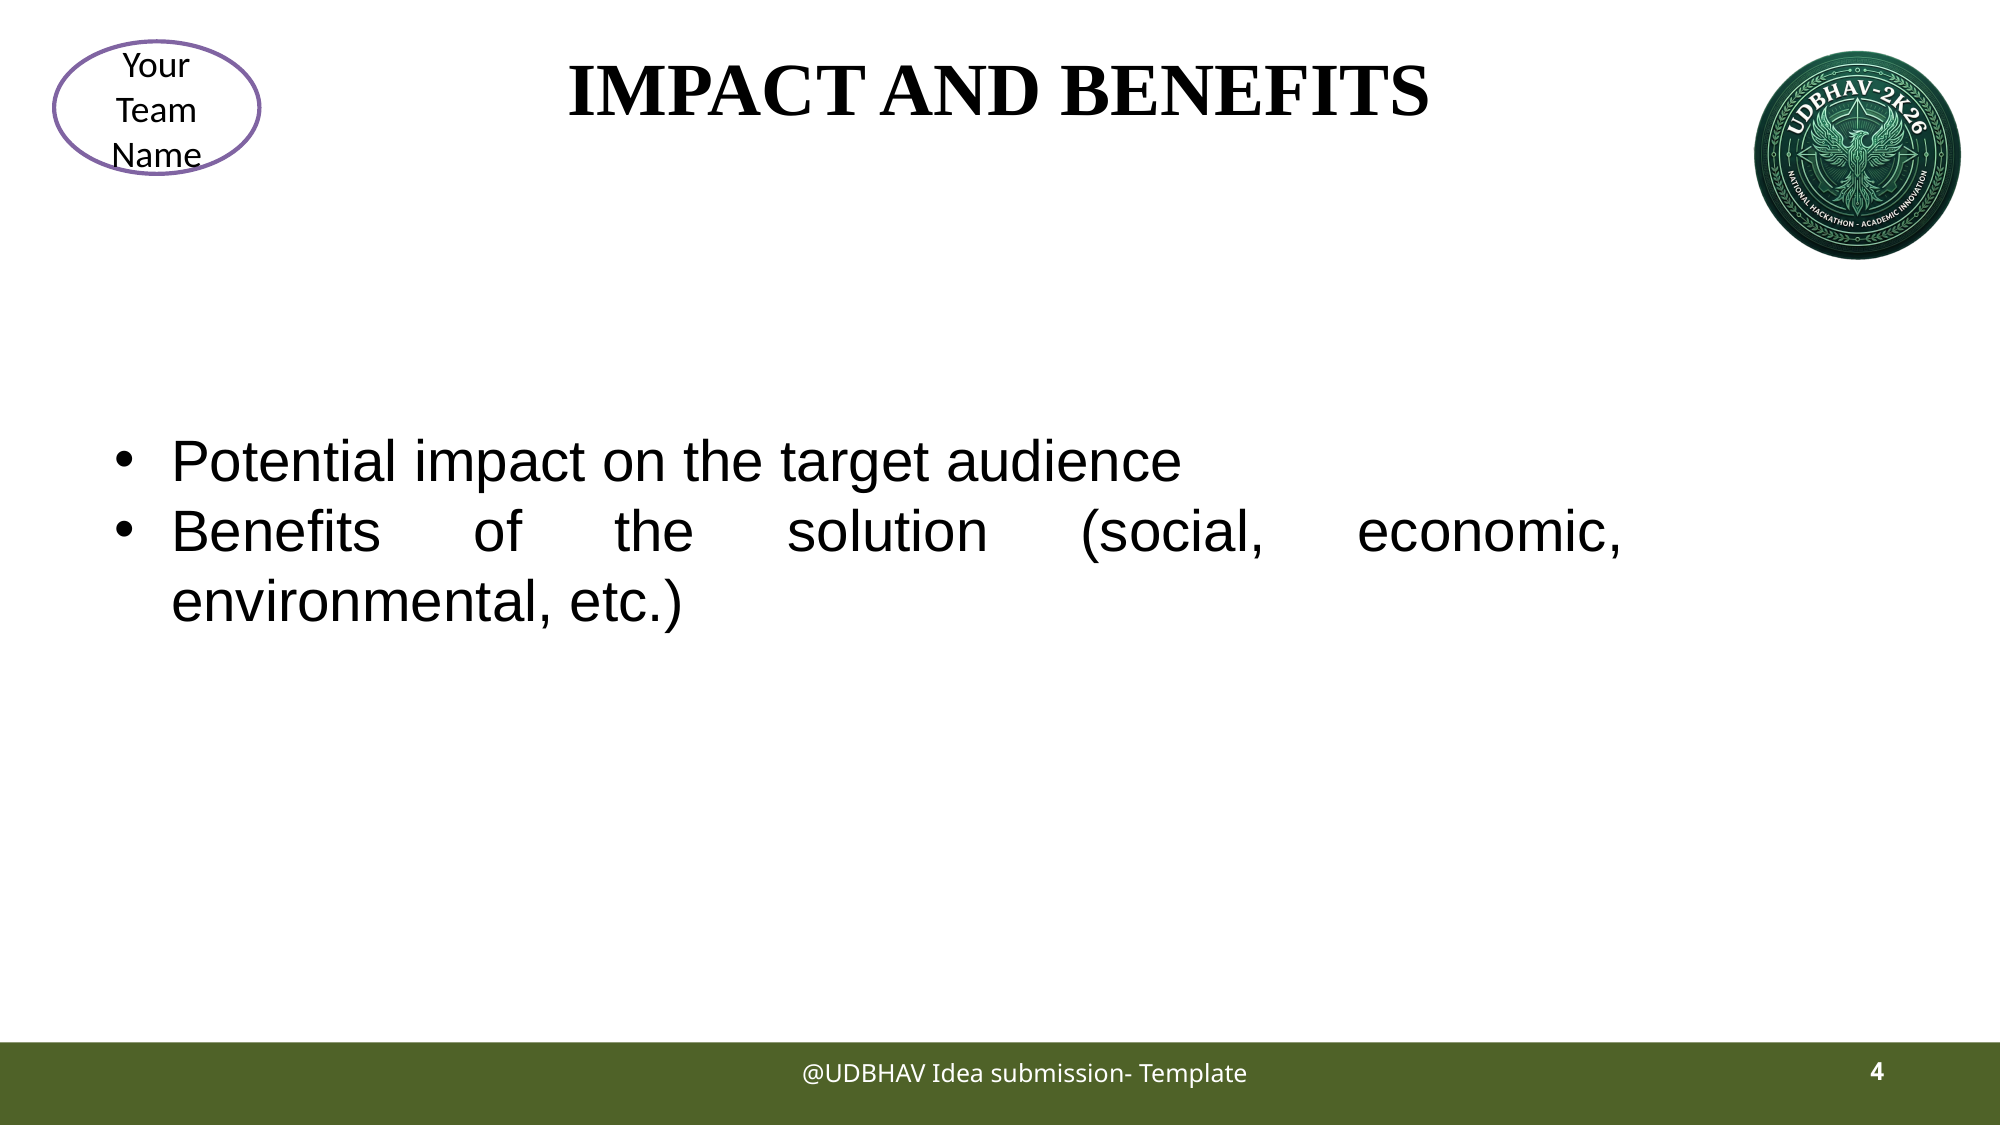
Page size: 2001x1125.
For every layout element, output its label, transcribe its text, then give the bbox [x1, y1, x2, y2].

footer @UDBHAV Idea submission- Template [762, 1042, 1289, 1103]
slide_number 4 [1433, 1042, 1900, 1103]
text_box Potential impact on the target audience Benefits of the solution (social, economic, environmental, etc.) [99, 415, 1640, 641]
text_box Your Team Name [52, 39, 262, 176]
title IMPACT AND BENEFITS [99, 0, 1901, 180]
picture [1744, 41, 1972, 268]
text_box [0, 1042, 2000, 1125]
